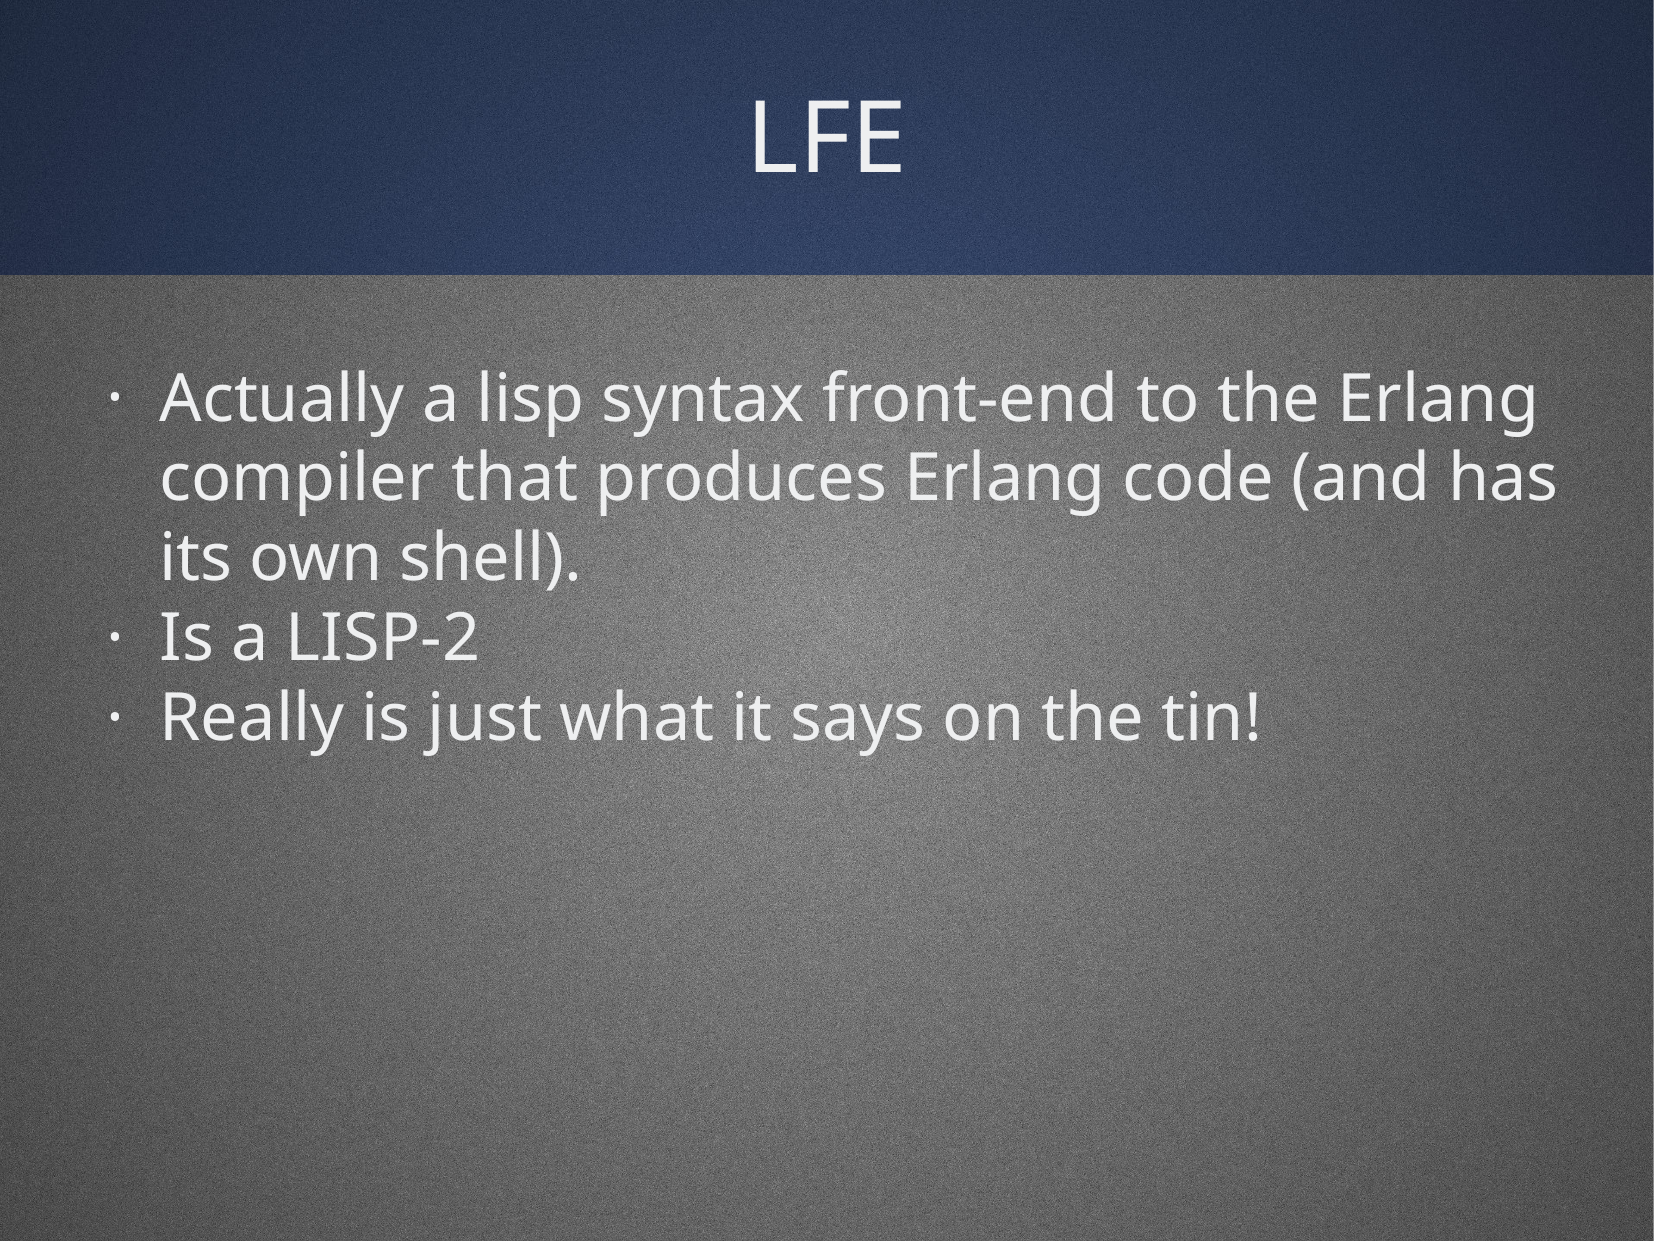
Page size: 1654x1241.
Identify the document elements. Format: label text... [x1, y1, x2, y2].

picture [0, 0, 1654, 1241]
text_box Actually a lisp syntax front-end to the Erlang compiler that produces Erlang code (and has its own shell). Is a LISP-2 Really is just what it says on the tin! [88, 354, 1565, 1063]
text_box LFE [88, 29, 1565, 237]
